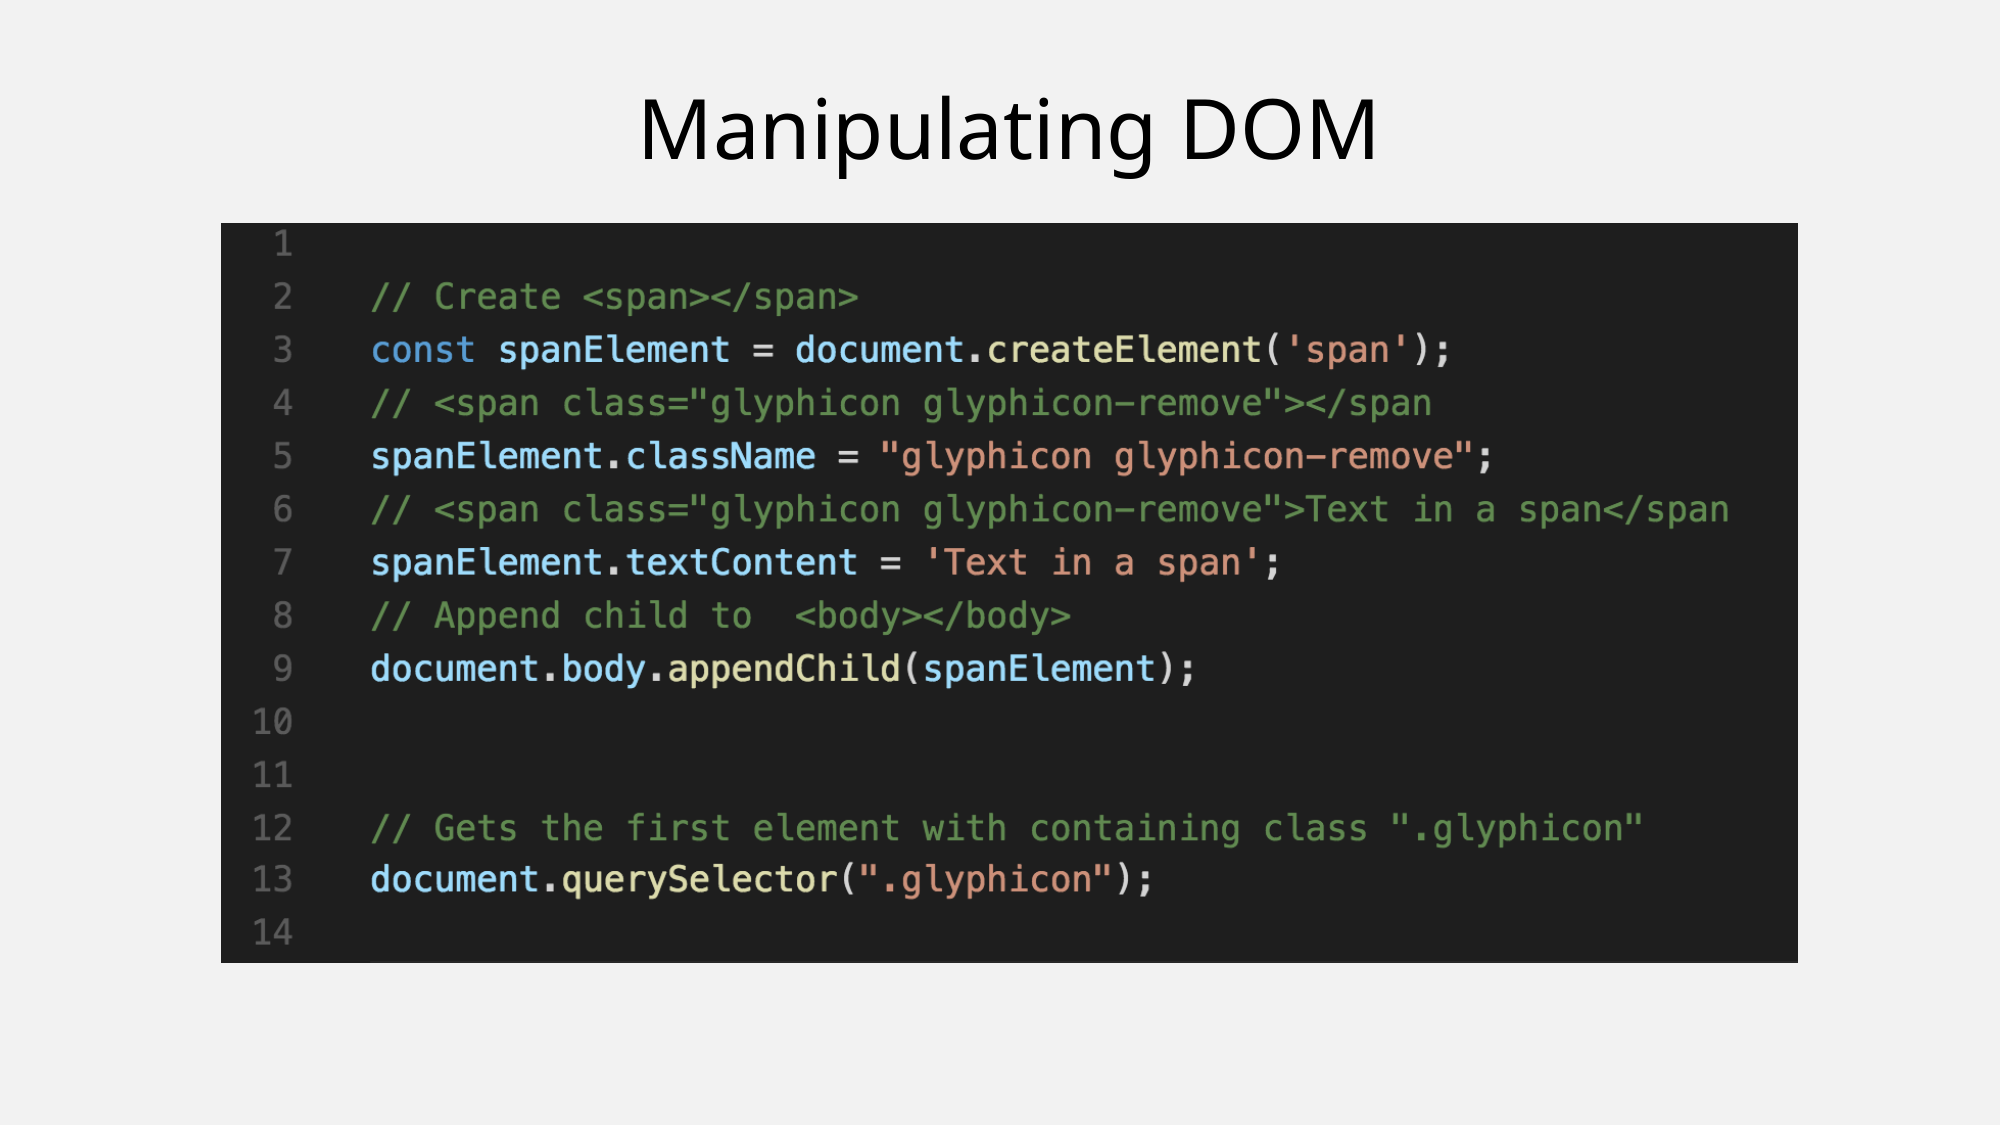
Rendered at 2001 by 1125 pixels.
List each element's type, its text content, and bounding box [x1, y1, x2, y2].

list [220, 222, 1798, 963]
title Manipulating DOM [131, 47, 1887, 206]
